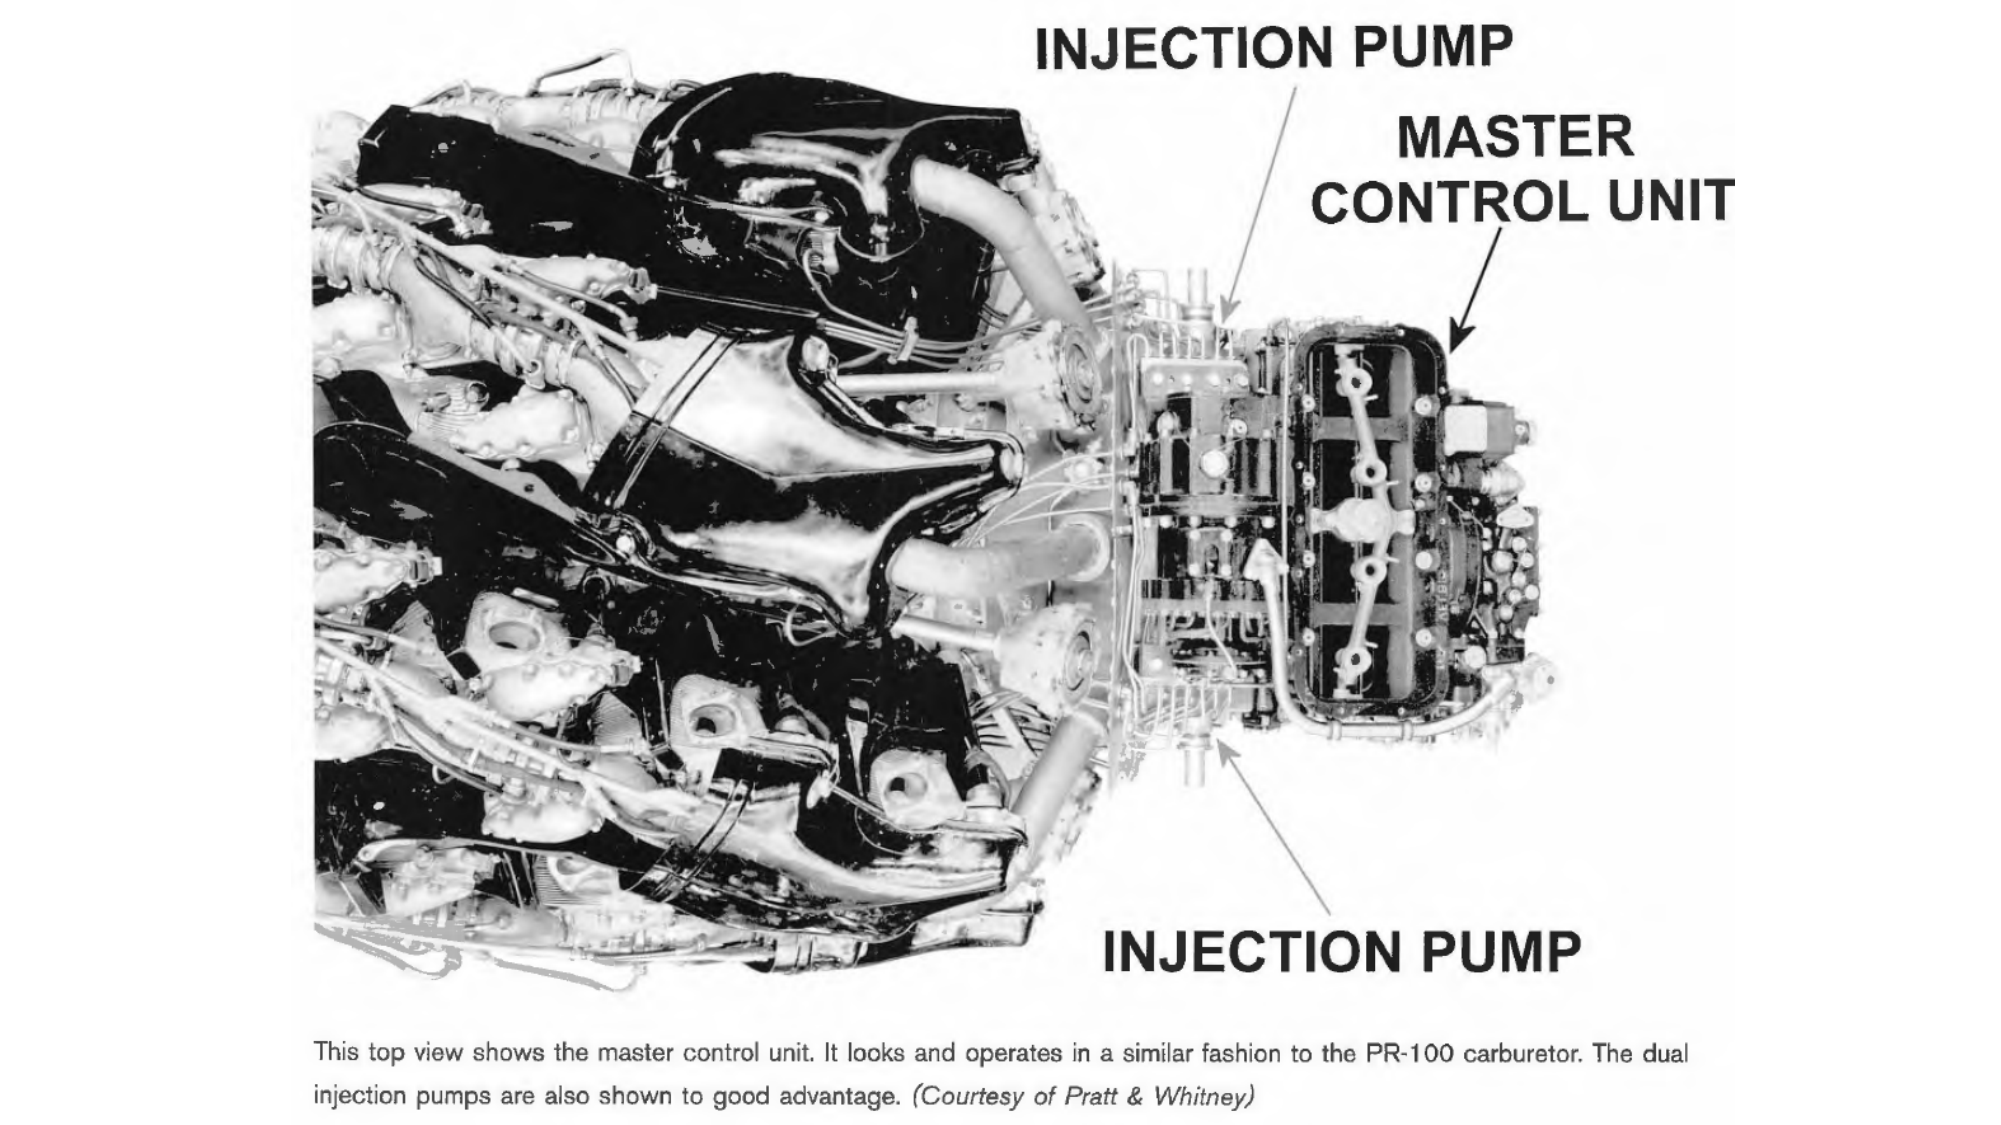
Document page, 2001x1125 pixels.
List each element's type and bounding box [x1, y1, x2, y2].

picture [291, 0, 1735, 1125]
